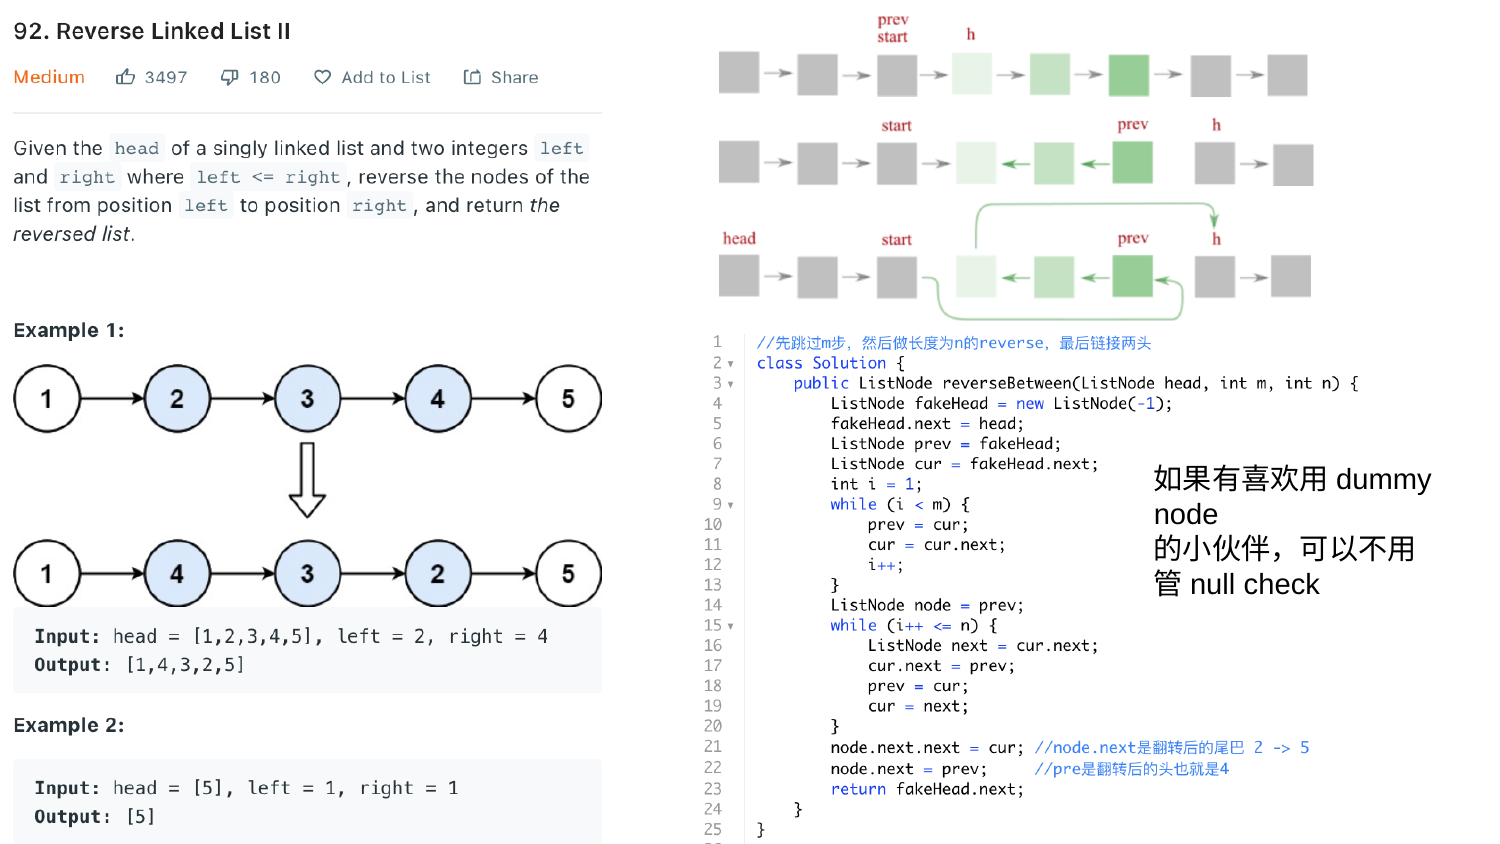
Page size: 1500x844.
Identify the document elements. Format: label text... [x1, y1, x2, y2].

picture [696, 0, 1500, 105]
text_box 如果有喜欢用dummy node 的小伙伴，可以不用管null check [1372, 445, 1461, 615]
picture [696, 111, 1500, 844]
picture [0, 0, 621, 844]
